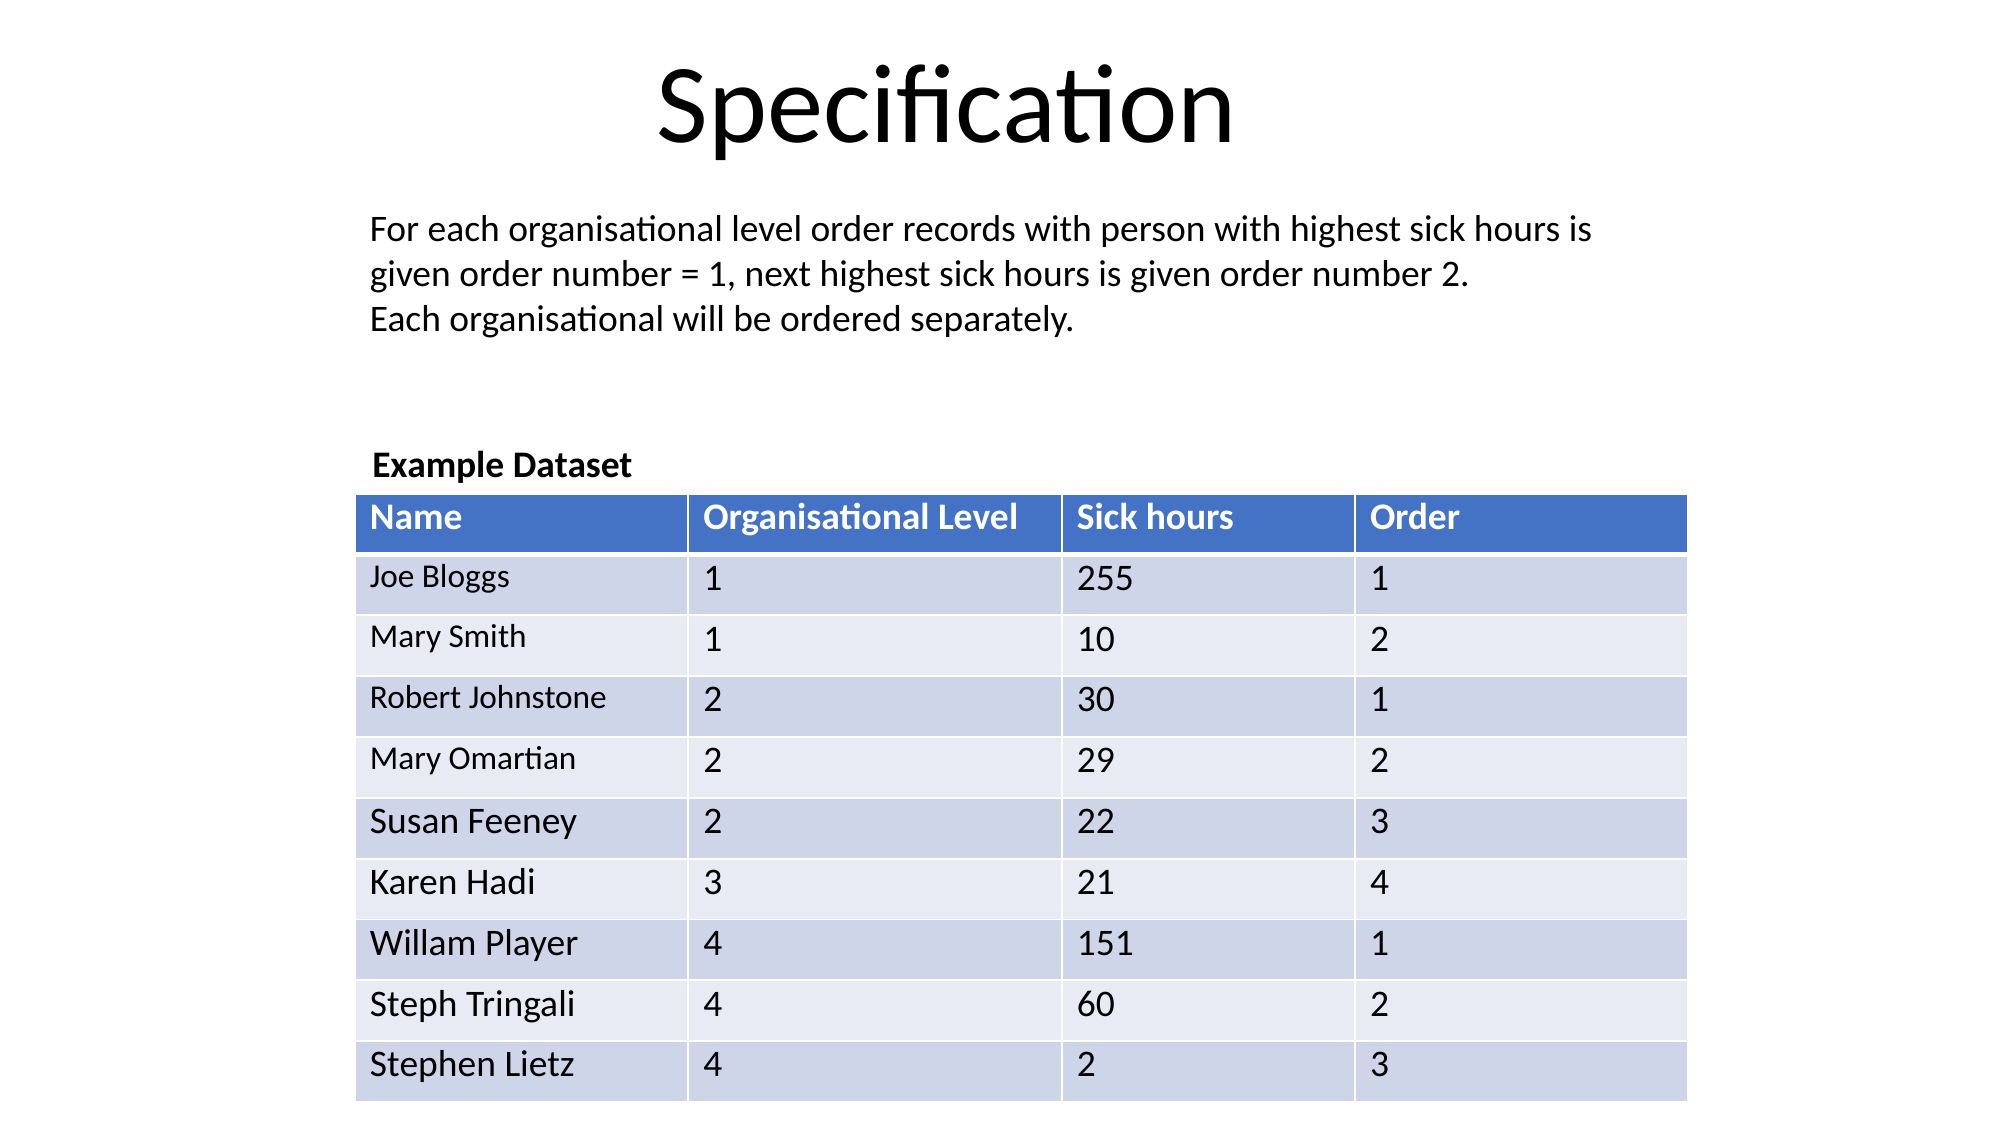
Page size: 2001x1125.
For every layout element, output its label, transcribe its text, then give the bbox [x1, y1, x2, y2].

table_cell 1 [689, 557, 1061, 614]
table_header Sick hours [1063, 495, 1354, 552]
table_cell 3 [689, 860, 1061, 919]
table_cell 2 [689, 799, 1061, 858]
table_cell 255 [1063, 557, 1354, 614]
table_cell 151 [1063, 920, 1354, 979]
table_cell 30 [1063, 677, 1354, 736]
table_header Organisational Level [689, 495, 1061, 552]
table_cell 10 [1063, 616, 1354, 675]
table_cell 3 [1356, 1042, 1687, 1101]
text_box For each organisational level order records with person with highest sick hours is given order number = 1, next highest sick hours is given order number 2. Each organisational will be ordered separately. [354, 196, 1689, 347]
table_cell Susan Feeney [356, 799, 687, 858]
table_cell 2 [689, 677, 1061, 736]
text_box Specification [641, 22, 1252, 173]
table_cell 4 [689, 981, 1061, 1040]
table_cell 2 [689, 738, 1061, 797]
table_cell 1 [1356, 557, 1687, 614]
table_cell 22 [1063, 799, 1354, 858]
table_cell 21 [1063, 860, 1354, 919]
table_cell 4 [1356, 860, 1687, 919]
table_cell 29 [1063, 738, 1354, 797]
table_cell 2 [1356, 981, 1687, 1040]
table_cell 1 [1356, 920, 1687, 979]
table_cell Karen Hadi [356, 860, 687, 919]
table_cell 2 [1356, 616, 1687, 675]
table_cell 3 [1356, 799, 1687, 858]
table_cell 4 [689, 920, 1061, 979]
table_cell 1 [689, 616, 1061, 675]
table_cell 4 [689, 1042, 1061, 1101]
table_cell Steph Tringali [356, 981, 687, 1040]
table_cell 60 [1063, 981, 1354, 1040]
table_cell Willam Player [356, 920, 687, 979]
table_cell 1 [1356, 677, 1687, 736]
table_cell Mary Omartian [356, 738, 687, 797]
table_cell 2 [1063, 1042, 1354, 1101]
table_cell 2 [1356, 738, 1687, 797]
text_box Example Dataset [357, 433, 648, 493]
table_header Name [356, 495, 687, 552]
table_cell Stephen Lietz [356, 1042, 687, 1101]
table_cell Mary Smith [356, 616, 687, 675]
table_cell Joe Bloggs [356, 557, 687, 614]
table_header Order [1356, 495, 1687, 552]
table_cell Robert Johnstone [356, 677, 687, 736]
